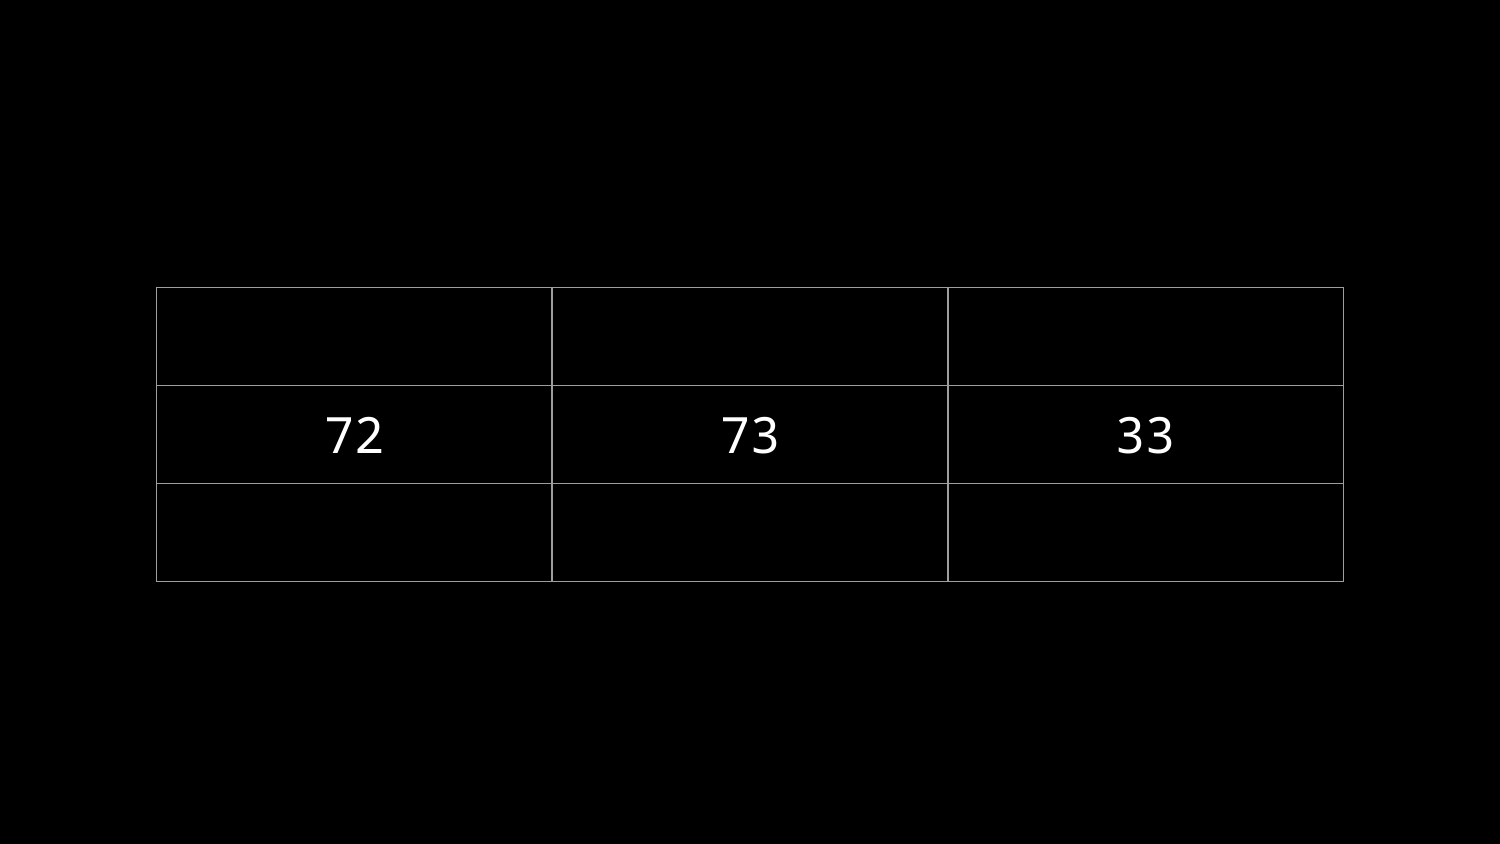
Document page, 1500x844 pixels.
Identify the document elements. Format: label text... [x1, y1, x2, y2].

table_cell 33 [949, 386, 1343, 483]
table_cell [157, 484, 551, 581]
table_header [157, 288, 551, 385]
table_header [553, 288, 947, 385]
table_cell 72 [157, 386, 551, 483]
table_cell 73 [553, 386, 947, 483]
table_header [949, 288, 1343, 385]
table_cell [553, 484, 947, 581]
table_cell [949, 484, 1343, 581]
